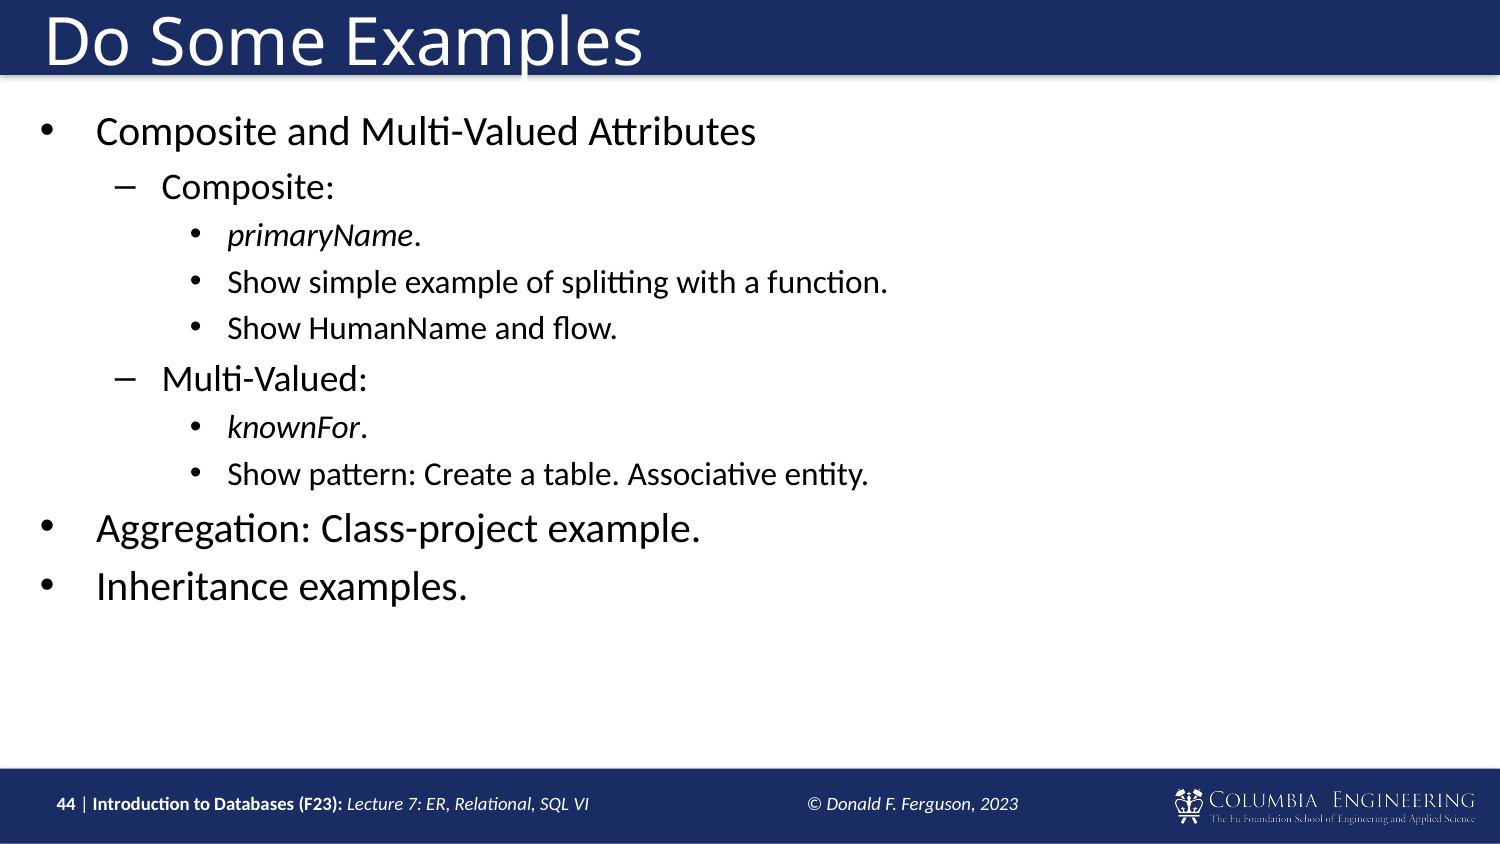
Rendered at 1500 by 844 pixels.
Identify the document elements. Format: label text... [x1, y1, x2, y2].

list Composite and Multi-Valued Attributes Composite: primaryName. Show simple example of splitting with a function. Show HumanName and flow. Multi-Valued: knownFor. Show pattern: Create a table. Associative entity. Aggregation: Class-project example. Inheritance examples. [24, 96, 1475, 760]
title Do Some Examples [28, 0, 1450, 73]
